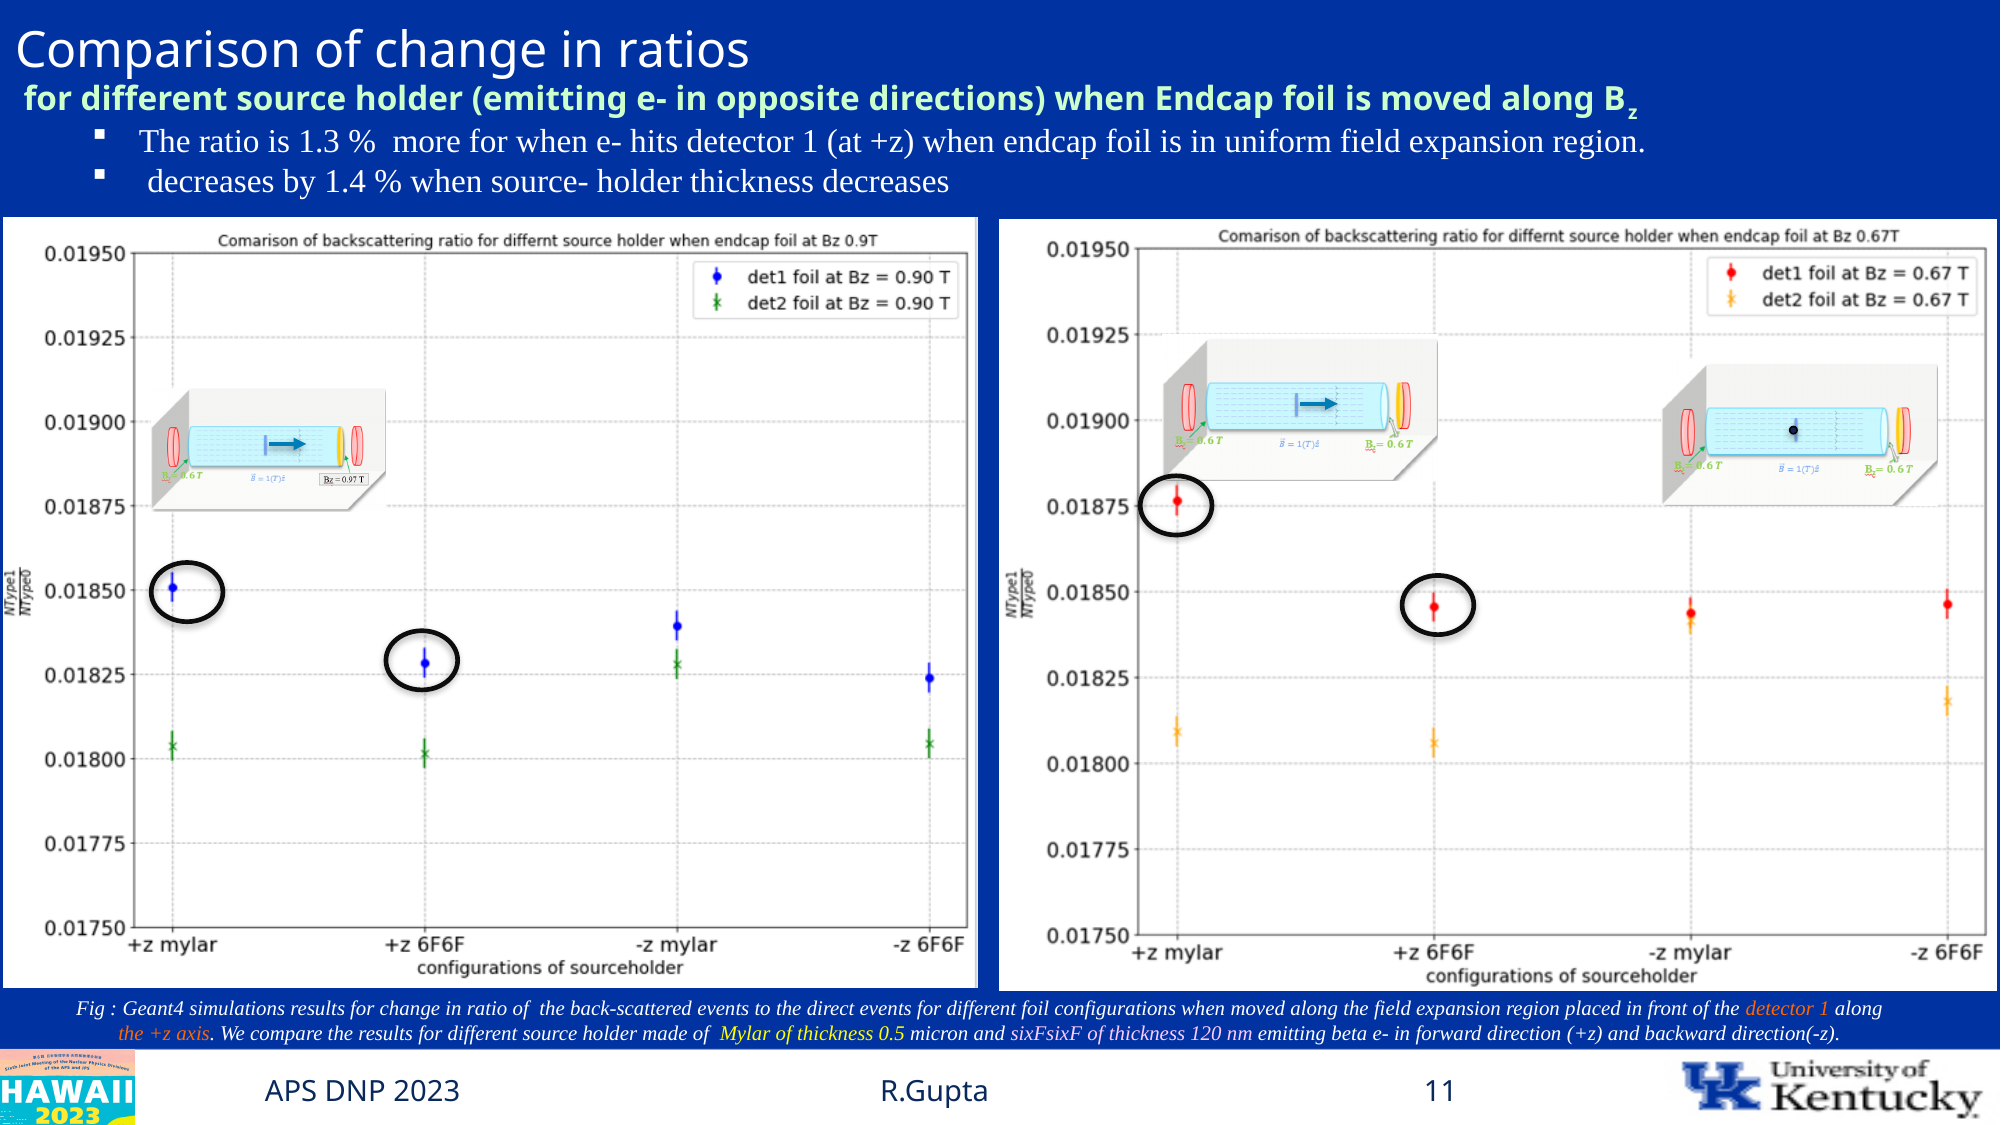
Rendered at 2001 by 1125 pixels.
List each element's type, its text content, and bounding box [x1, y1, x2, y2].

text_box APS DNP 2023 R.Gupta 11 [249, 1064, 1529, 1125]
picture [0, 0, 2000, 1125]
text_box The ratio is 1.3 % more for when e- hits detector 1 (at +z) when endcap foil is in uniform field expansion region. decreases by 1.4 % when source- holder thickness decreases [77, 111, 1719, 207]
text_box Comparison of change in ratios for different source holder (emitting e- in opposite directions) when Endcap foil is moved along Bz [0, 9, 1938, 131]
text_box Fig : Geant4 simulations results for change in ratio of the back-scattered events to the direct events for different foil configurations when moved along the field expansion region placed in front of the detector 1 along the +z axis. We compare the results for different source holder made of Mylar of thickness 0.5 micron and sixFsixF of thickness 120 nm emitting beta e- in forward direction (+z) and backward direction(-z). [53, 987, 1905, 1053]
